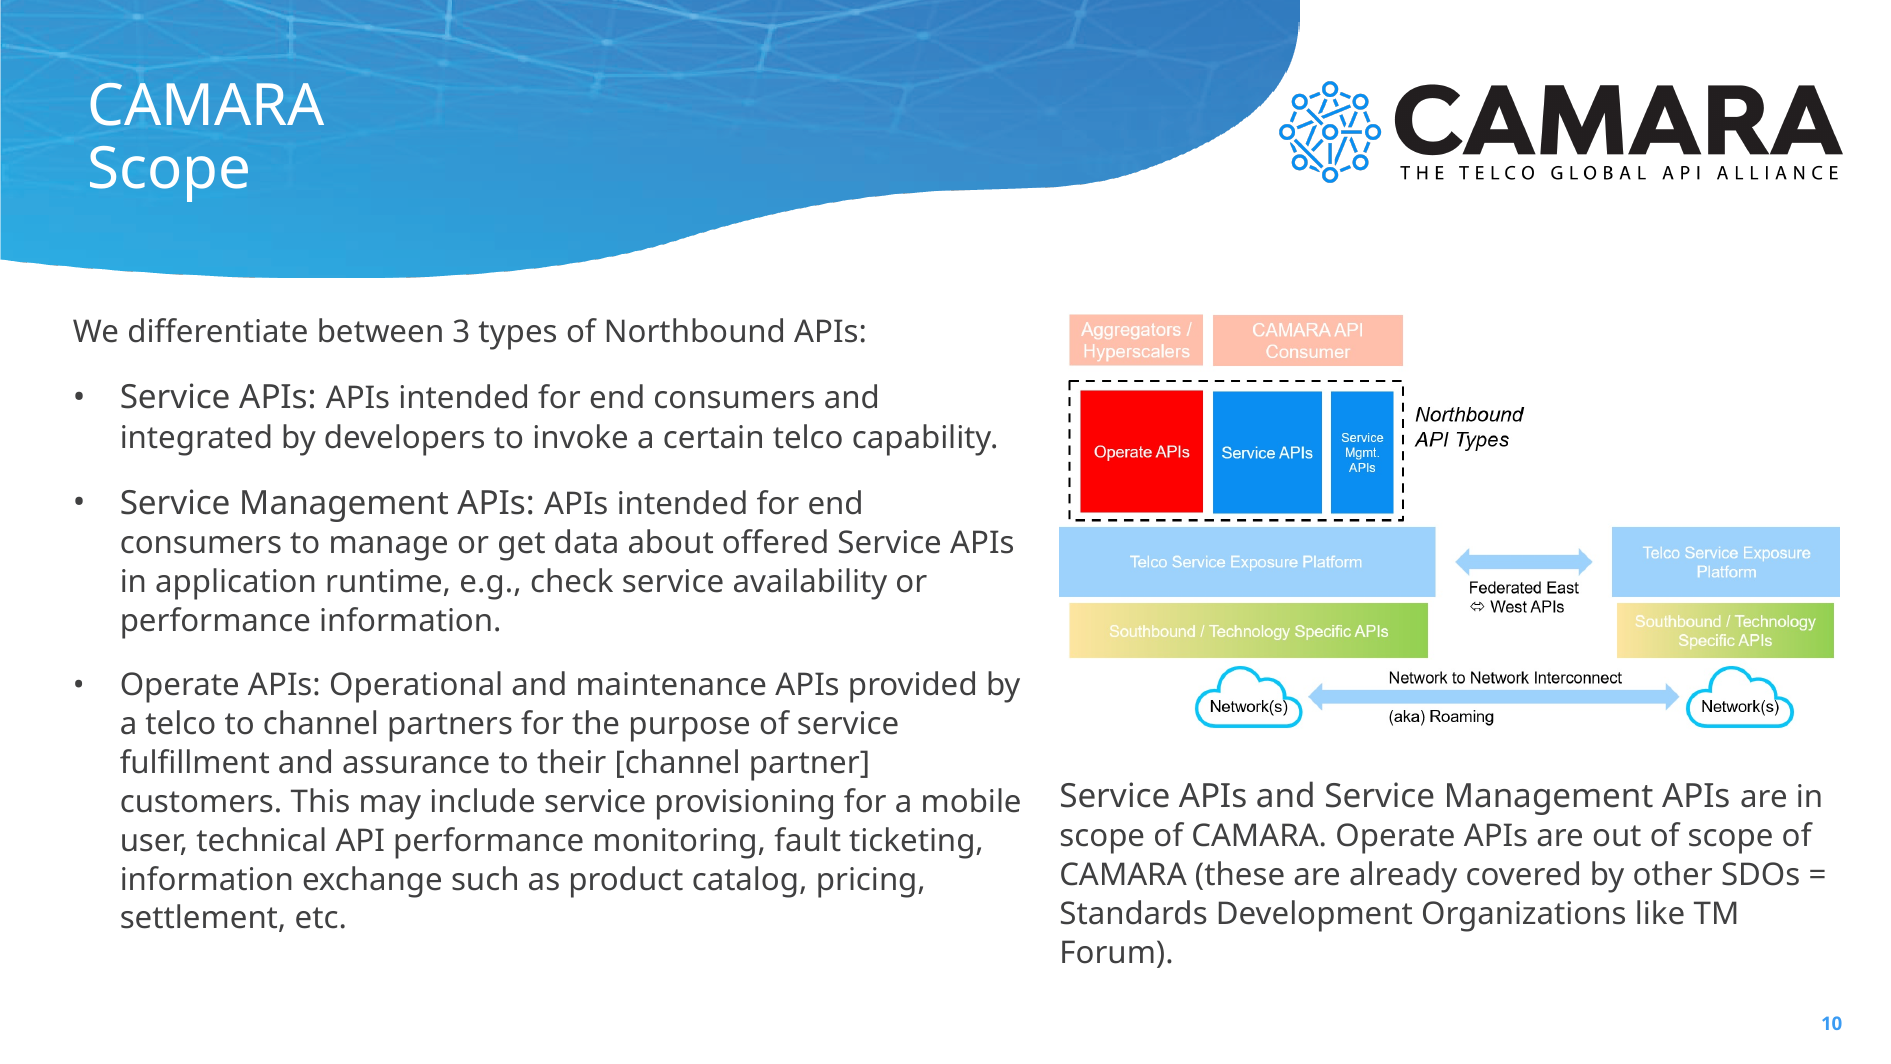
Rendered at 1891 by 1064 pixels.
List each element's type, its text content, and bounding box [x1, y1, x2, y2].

title CAMARA Scope [72, 67, 1869, 197]
picture [0, 0, 1300, 278]
list We differentiate between 3 types of Northbound APIs: Service APIs: APIs intended for end consumers and integrated by developers to invoke a certain telco capability. Service Management APIs: APIs intended for end consumers to manage or get data about offered Service APIs in application runtime, e.g., check service availability or performance information. Operate APIs: Operational and maintenance APIs provided by a telco to channel partners for the purpose of service fulfillment and assurance to their [channel partner] customers. This may include service provisioning for a mobile user, technical API performance monitoring, fault ticketing, information exchange such as product catalog, pricing, settlement, etc. [72, 310, 1031, 987]
picture [1059, 309, 1841, 731]
text_box Service APIs and Service Management APIs are in scope of CAMARA. Operate APIs are out of scope of CAMARA (these are already covered by other SDOs = Standards Development Organizations like TM Forum). [1059, 772, 1840, 991]
